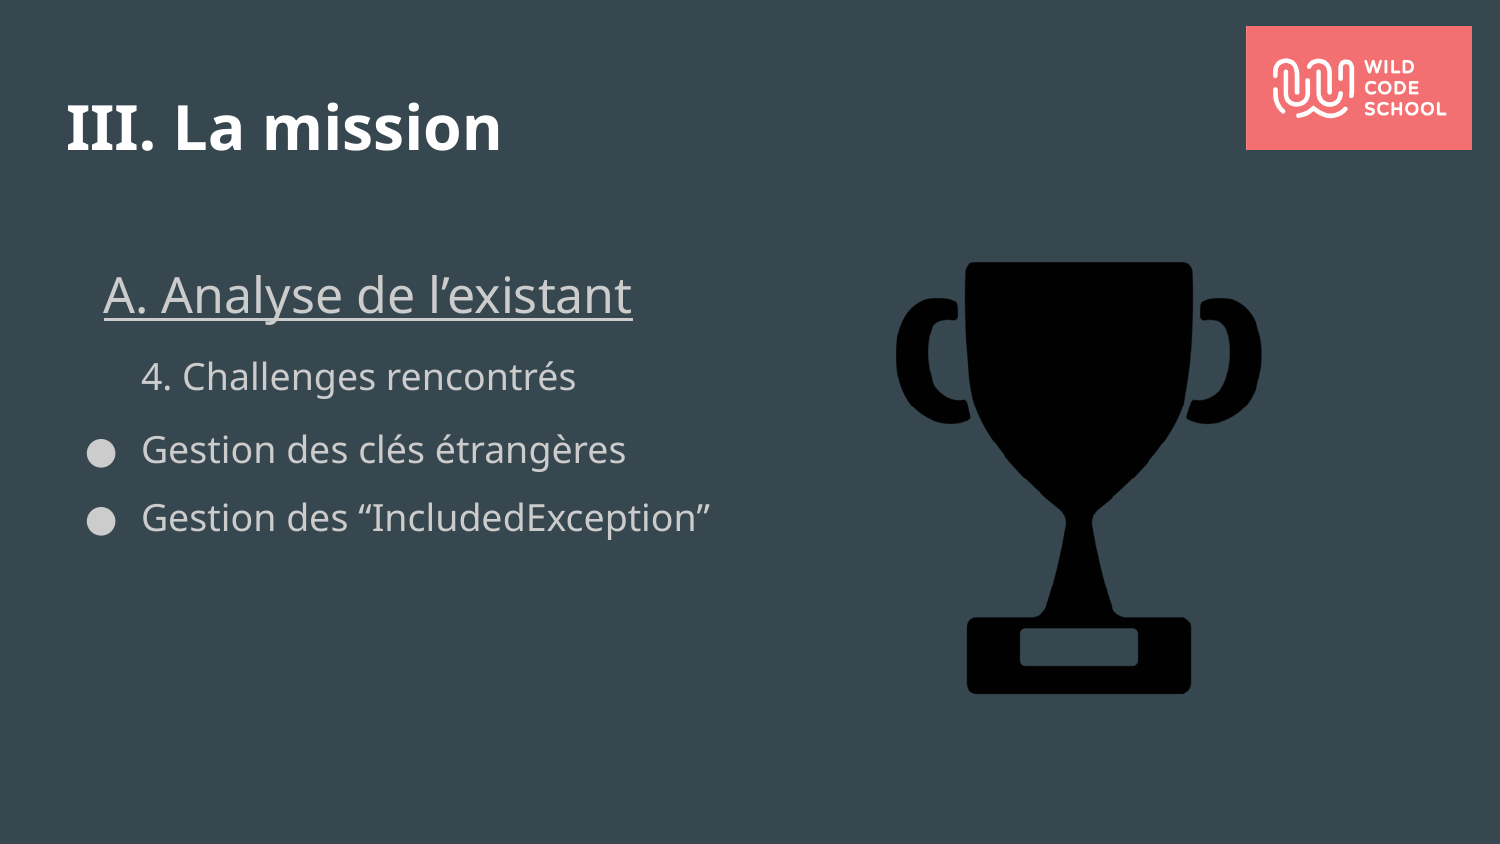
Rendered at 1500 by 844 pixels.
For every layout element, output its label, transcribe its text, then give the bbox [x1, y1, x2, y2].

title III. La mission [51, 72, 1449, 167]
picture [789, 191, 1364, 767]
picture [1246, 26, 1473, 150]
list A. Analyse de l’existant 4. Challenges rencontrés Gestion des clés étrangères Gestion des “IncludedException” [51, 189, 778, 750]
